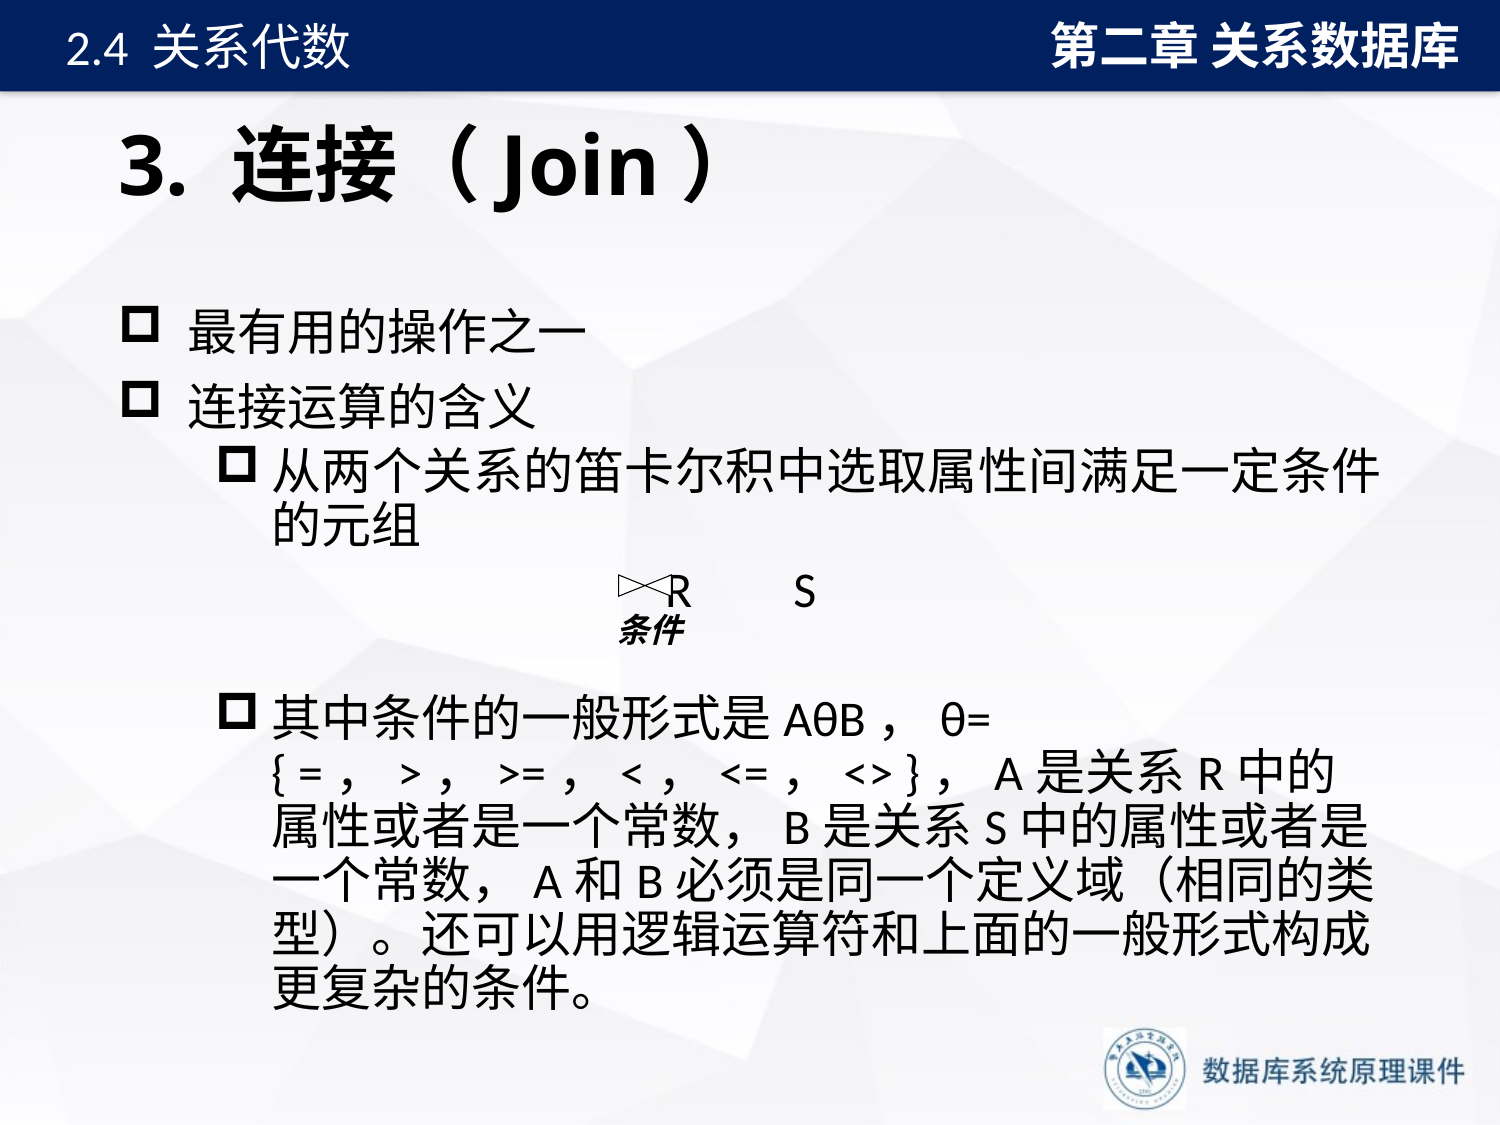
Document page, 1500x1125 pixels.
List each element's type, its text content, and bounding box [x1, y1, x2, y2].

text_box [0, 0, 1500, 92]
text_box 2.4 关系代数 [50, 8, 367, 83]
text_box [523, 562, 787, 675]
text_box 第二章 关系数据库 [1034, 7, 1476, 82]
picture [0, 92, 1500, 1125]
list 最有用的操作之一 连接运算的含义 从两个关系的笛卡尔积中选取属性间满足一定条件的元组 R S 其中条件的一般形式是AθB，θ= { =，>，>=，<，<=，<> }，A是关系R中的属性或者是一个常数，B是关系S中的属性或者是一个常数，A和B必须是同一个定义域（相同的类型）。还可以用逻辑运算符和上面的一般形式构成更复杂的条件。 [103, 299, 1397, 1014]
title 3. 连接（Join） [103, 100, 1397, 278]
